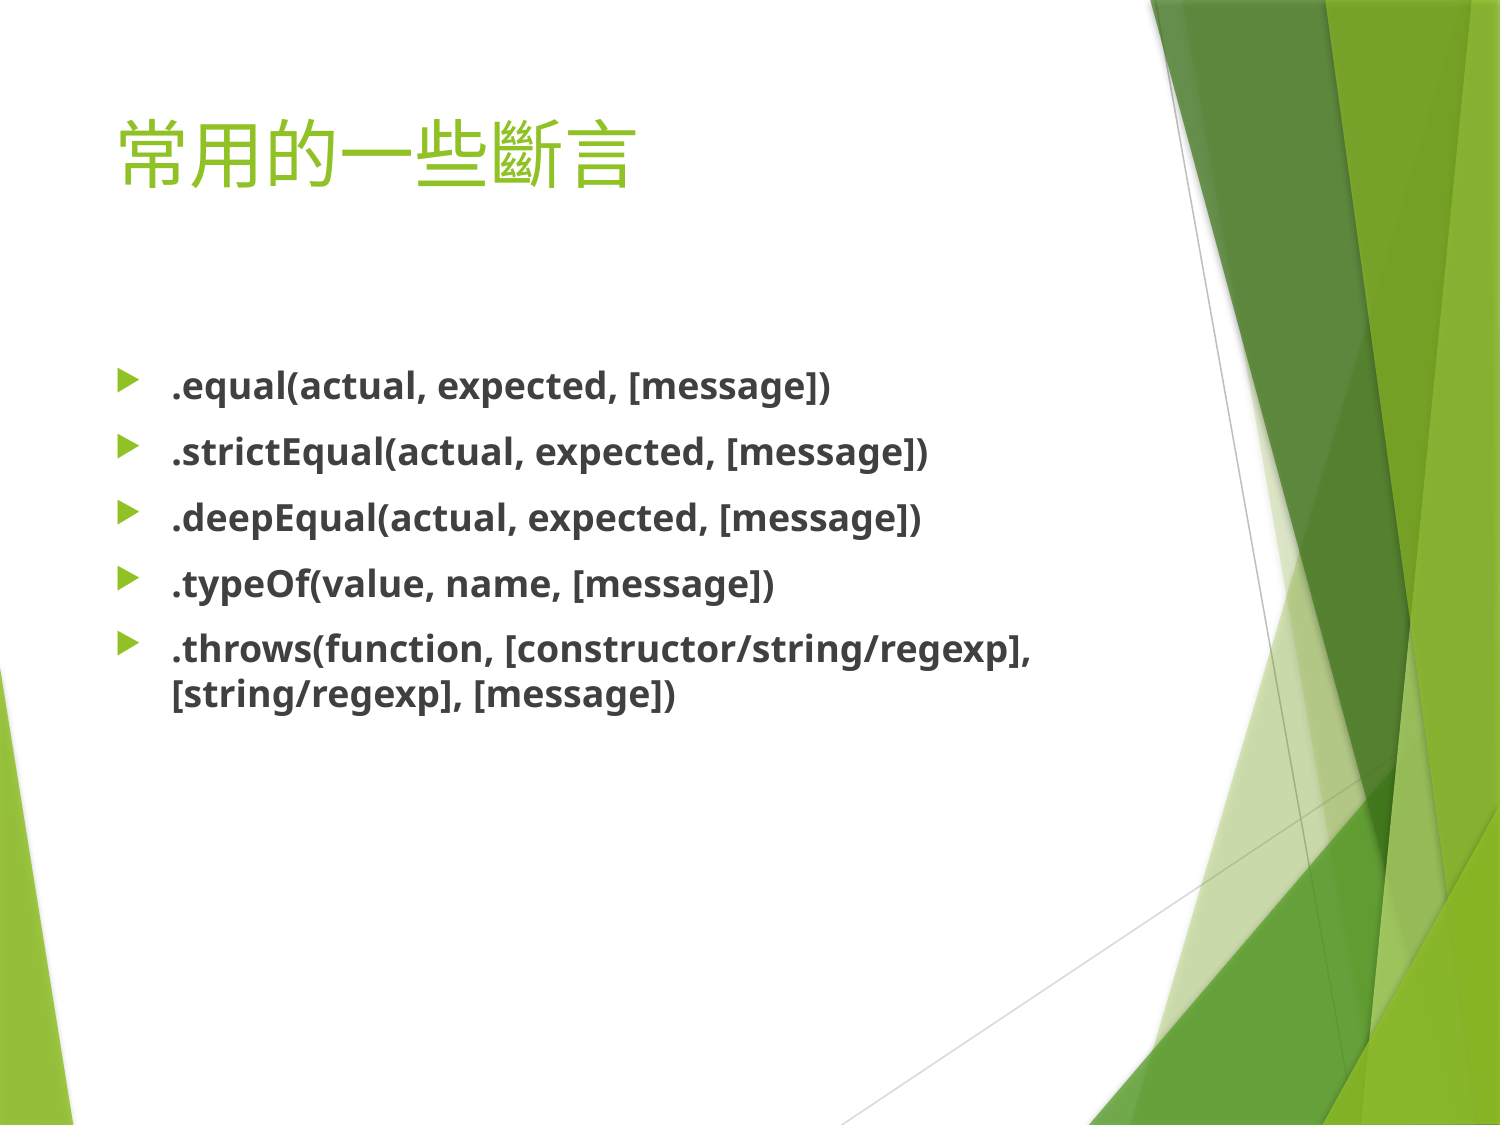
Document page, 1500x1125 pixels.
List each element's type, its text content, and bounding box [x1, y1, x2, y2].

list .equal(actual, expected, [message]) .strictEqual(actual, expected, [message]) .deepEqual(actual, expected, [message]) .typeOf(value, name, [message]) .throws(function, [constructor/string/regexp], [string/regexp], [message]) [99, 354, 1142, 992]
title 常用的一些斷言 [99, 99, 1142, 317]
